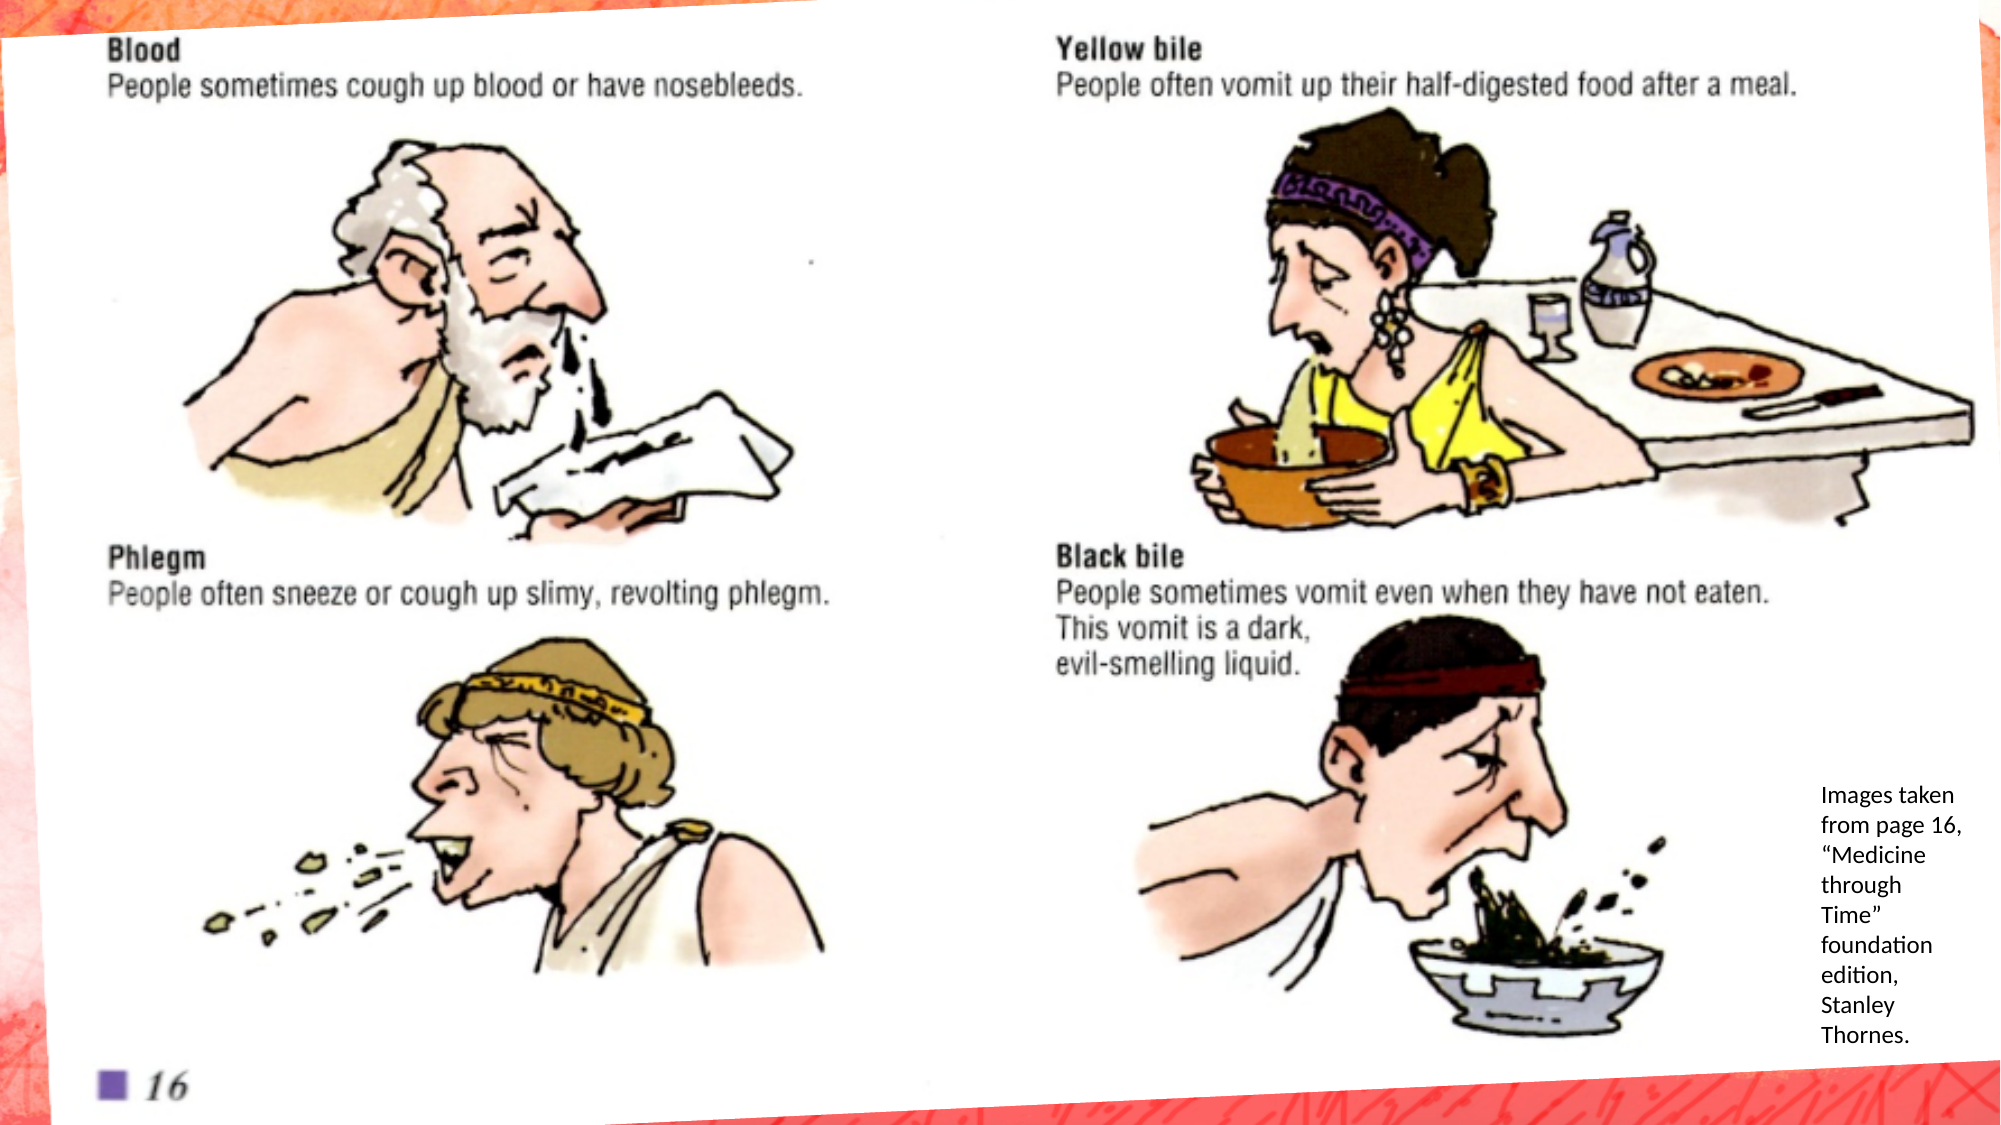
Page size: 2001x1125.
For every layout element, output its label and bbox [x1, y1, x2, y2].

picture [0, 0, 2001, 1125]
table_cell [0, 38, 24, 530]
